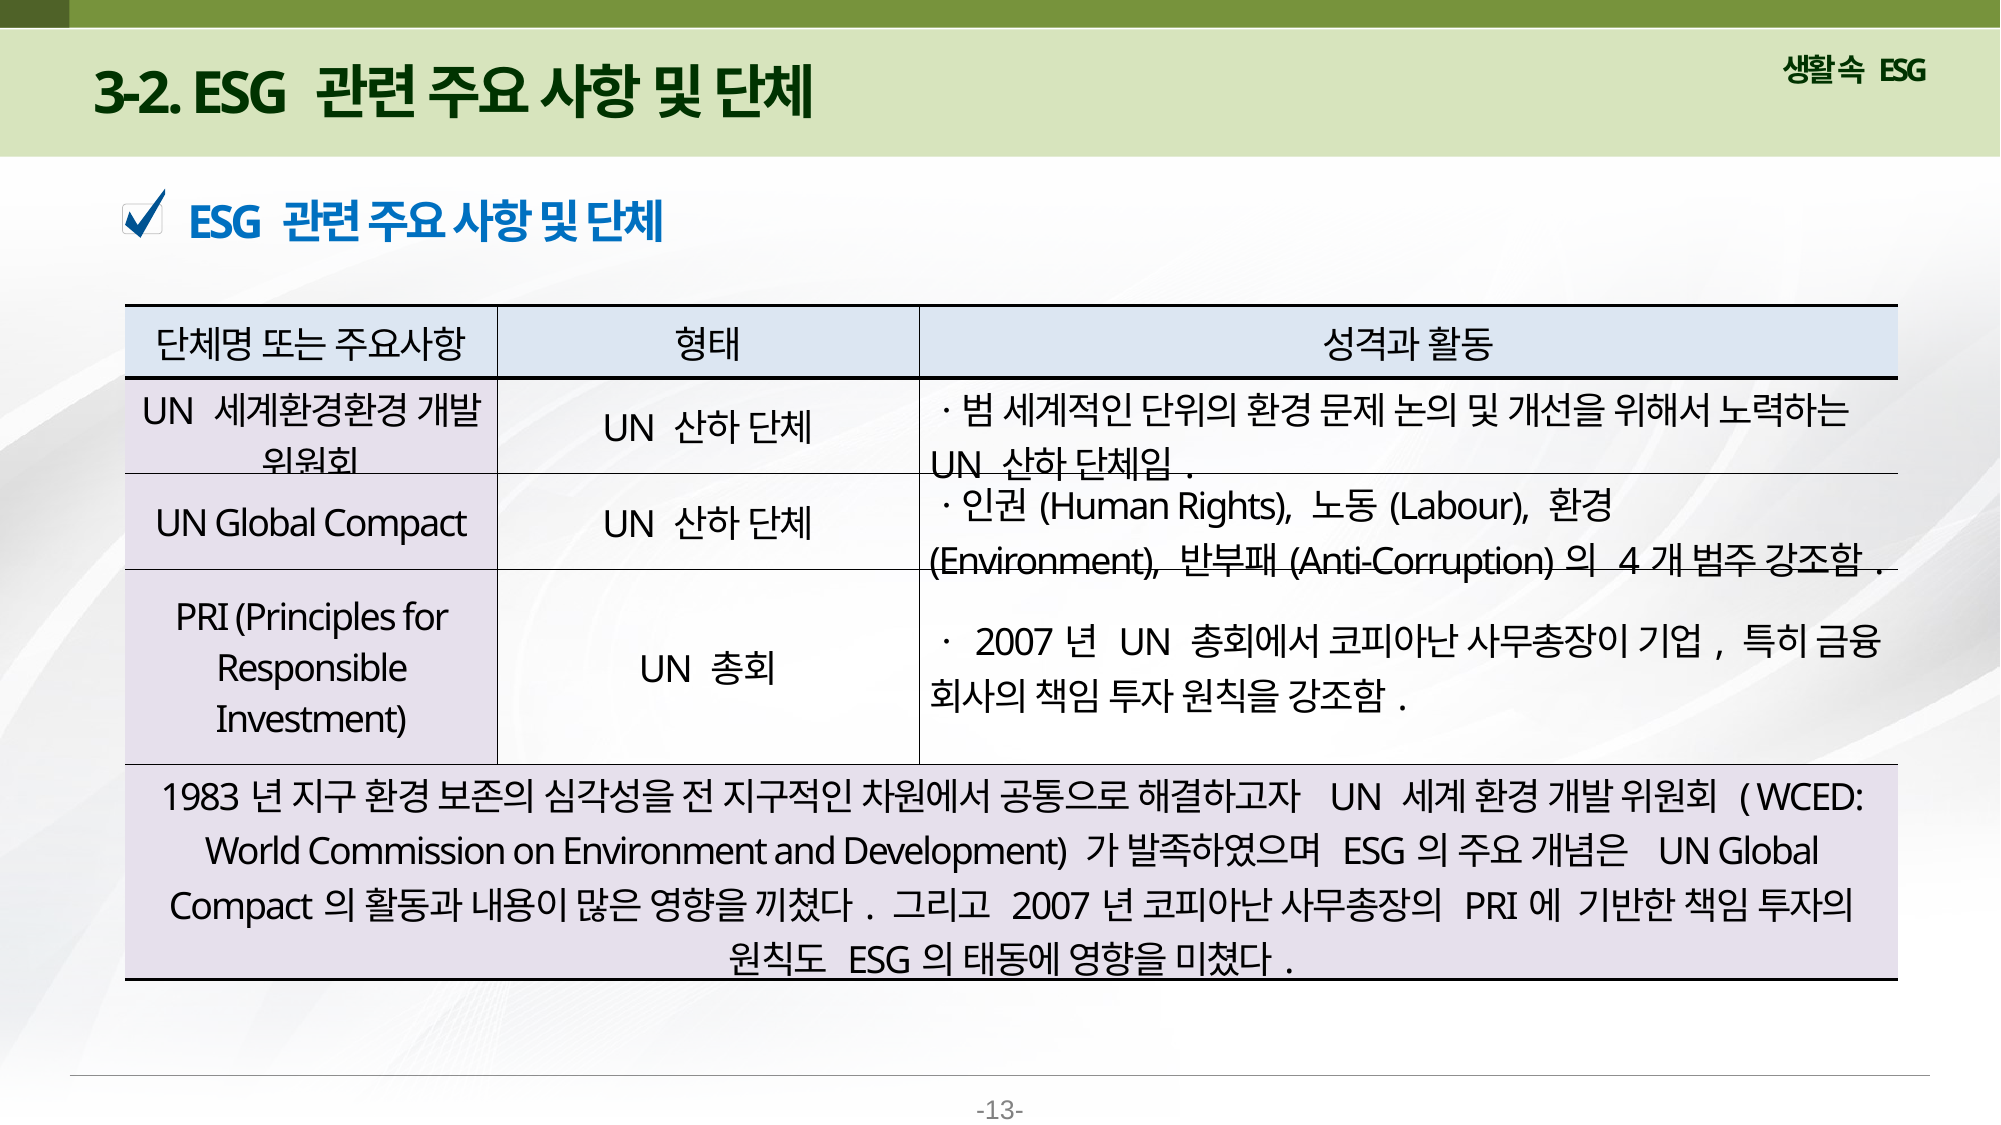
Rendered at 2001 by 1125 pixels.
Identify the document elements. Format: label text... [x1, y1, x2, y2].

table_cell PRI (Principles for Responsible Investment) [125, 570, 497, 764]
table_cell UN 산하 단체 [498, 474, 919, 569]
table_cell UN 총회 [498, 570, 919, 764]
table_cell UN Global Compact [125, 474, 497, 569]
table_cell ㆍ2007년 UN 총회에서 코피아난 사무총장이 기업, 특히 금융 회사의 책임 투자 원칙을 강조함. [920, 570, 1898, 764]
table_cell ㆍ범 세계적인 단위의 환경 문제 논의 및 개선을 위해서 노력하는 UN 산하 단체임. [920, 380, 1898, 473]
table_header 성격과 활동 [920, 307, 1898, 376]
text_box 3-2. ESG 관련 주요 사항 및 단체 [78, 48, 906, 133]
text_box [122, 184, 1439, 257]
table_cell UN 산하 단체 [498, 380, 919, 473]
table_cell 1983년 지구 환경 보존의 심각성을 전 지구적인 차원에서 공통으로 해결하고자 UN 세계 환경 개발 위원회 ( WCED: World Commission on Environment and Development) 가 발족하였으며 ESG의 주요 개념은 UN Global Compact의 활동과 내용이 많은 영향을 끼쳤다. 그리고 2007년 코피아난 사무총장의 PRI에 기반한 책임 투자의 원칙도 ESG의 태동에 영향을 미쳤다. [125, 765, 1898, 978]
table_header 형태 [498, 307, 919, 376]
table_header 단체명 또는 주요사항 [125, 307, 497, 376]
table_cell UN 세계환경환경 개발 위원회 [125, 380, 497, 473]
table_cell ㆍ인권(Human Rights), 노동(Labour), 환경 (Environment), 반부패(Anti-Corruption)의 4개 범주 강조함. [920, 474, 1898, 569]
picture [0, 129, 2000, 1125]
